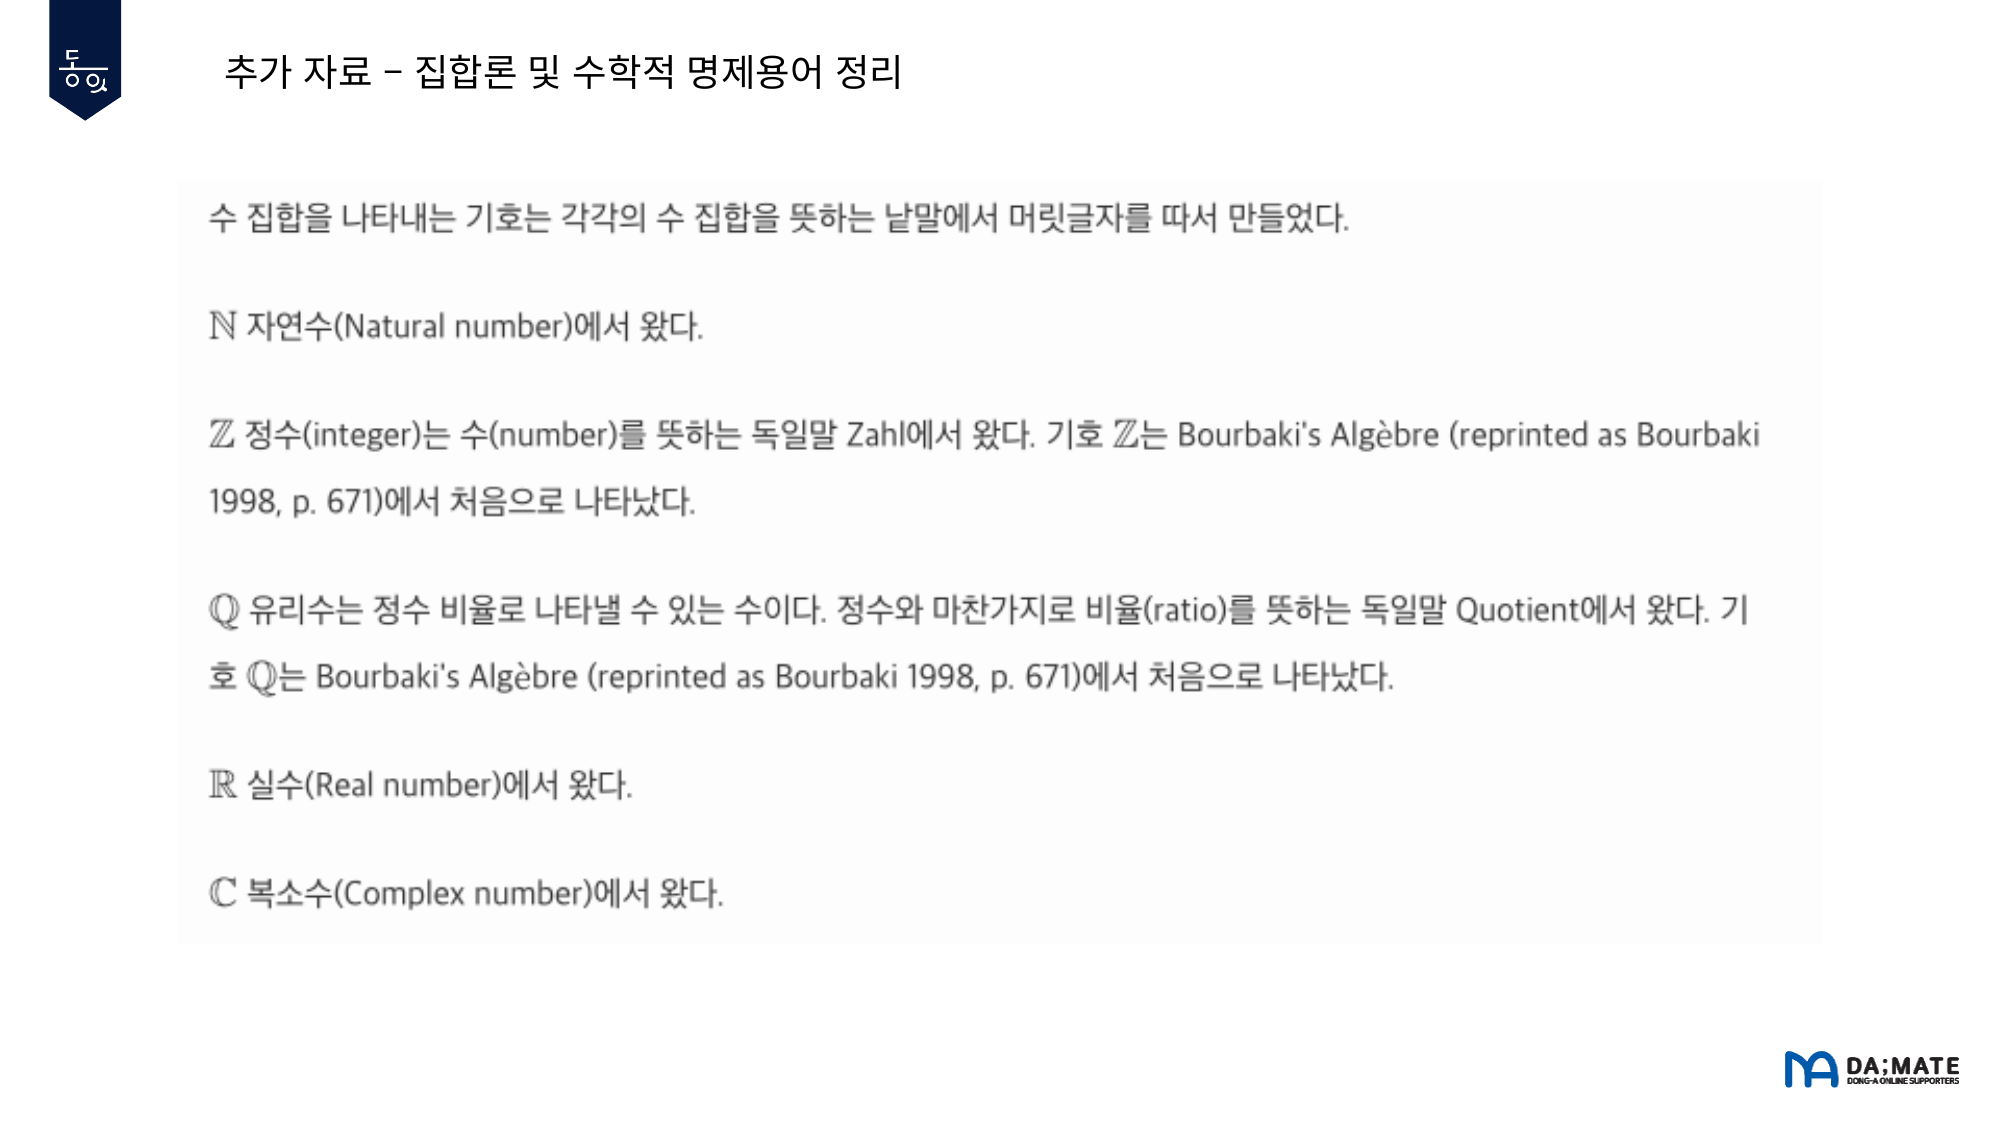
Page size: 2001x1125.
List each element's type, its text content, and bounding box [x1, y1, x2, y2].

picture [59, 50, 108, 93]
picture [1769, 1031, 1991, 1114]
text_box 추가 자료 – 집합론 및 수학적 명제용어 정리 [209, 41, 920, 101]
text_box [48, 0, 123, 122]
picture [178, 181, 1822, 944]
